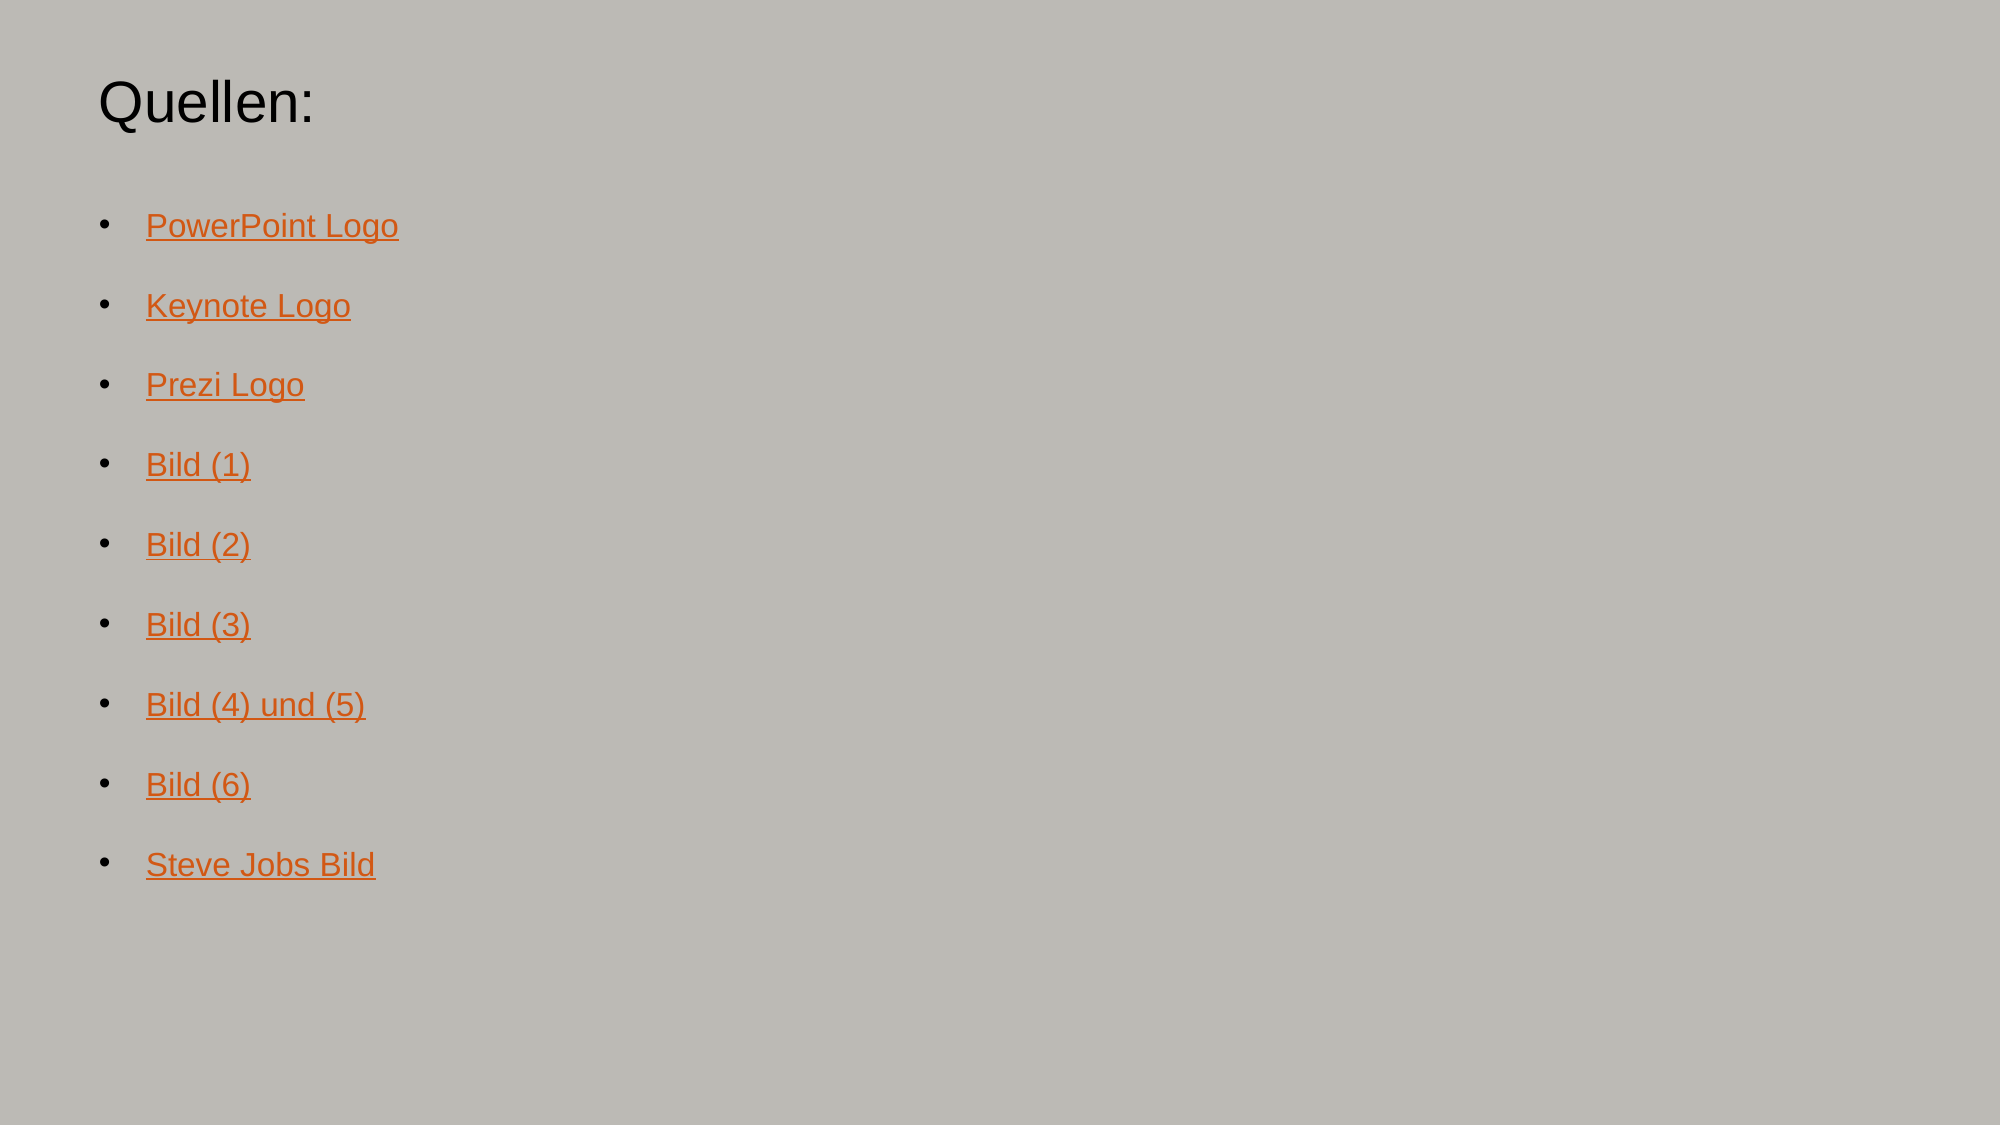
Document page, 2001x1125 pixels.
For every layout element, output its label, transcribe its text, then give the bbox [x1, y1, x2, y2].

text_box Quellen: PowerPoint Logo Keynote Logo Prezi Logo Bild (1) Bild (2) Bild (3) Bild (4) und (5) Bild (6) Steve Jobs Bild [84, 56, 960, 1010]
